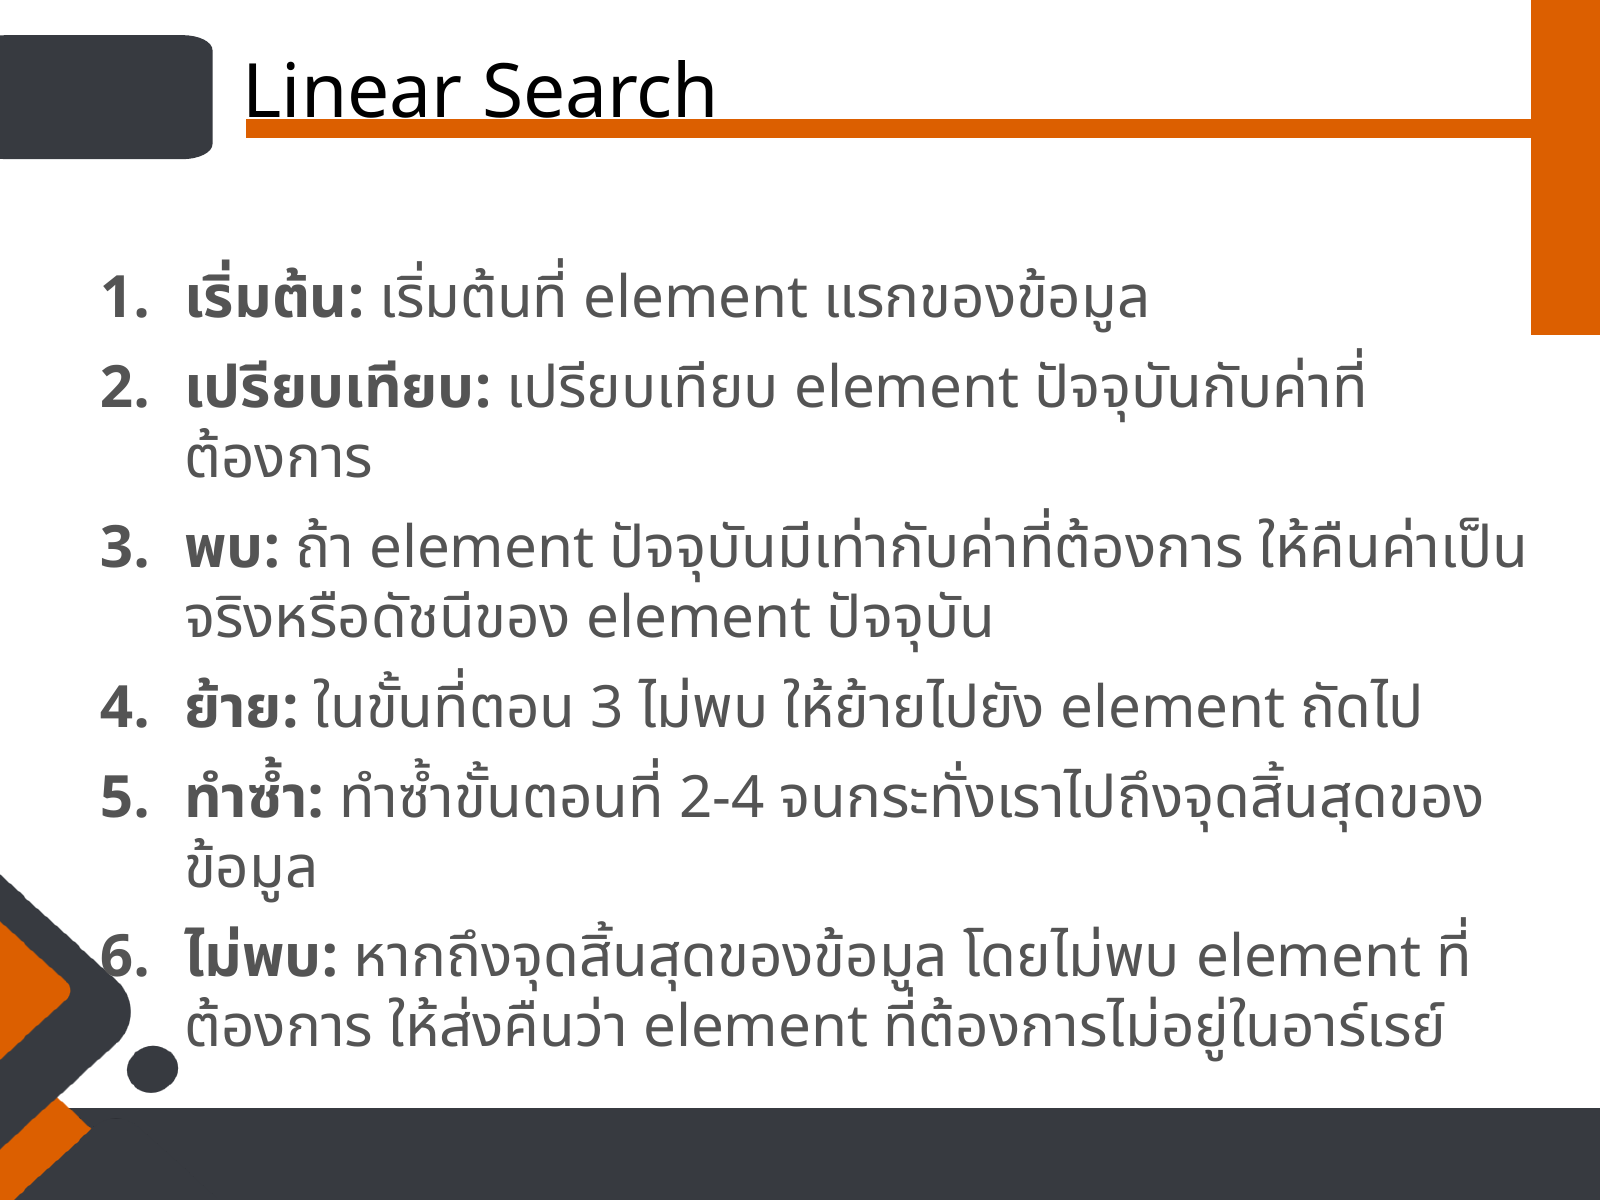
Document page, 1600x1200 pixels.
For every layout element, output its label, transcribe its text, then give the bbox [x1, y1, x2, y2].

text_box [1530, 0, 1600, 336]
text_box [246, 118, 1576, 139]
text_box [0, 751, 274, 1105]
text_box Linear Search [242, 31, 1525, 120]
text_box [0, 34, 213, 160]
text_box เริ่มต้น: เริ่มต้นที่ element แรกของข้อมูล เปรียบเทียบ: เปรียบเทียบ element ปัจจุบันกับค่าที่ต้องการ พบ: ถ้า element ปัจจุบันมีเท่ากับค่าที่ต้องการ ให้คืนค่าเป็นจริงหรือดัชนีของ element ปัจจุบัน ย้าย: ในขั้นที่ตอน 3 ไม่พบ ให้ย้ายไปยัง element ถัดไป ทำซ้ำ: ทำซ้ำขั้นตอนที่ 2-4 จนกระทั่งเราไปถึงจุดสิ้นสุดของข้อมูล ไม่พบ: หากถึงจุดสิ้นสุดของข้อมูล โดยไม่พบ element ที่ต้องการ ให้ส่งคืนว่า element ที่ต้องการไม่อยู่ในอาร์เรย์ [99, 258, 1553, 1059]
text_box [0, 1107, 1600, 1200]
